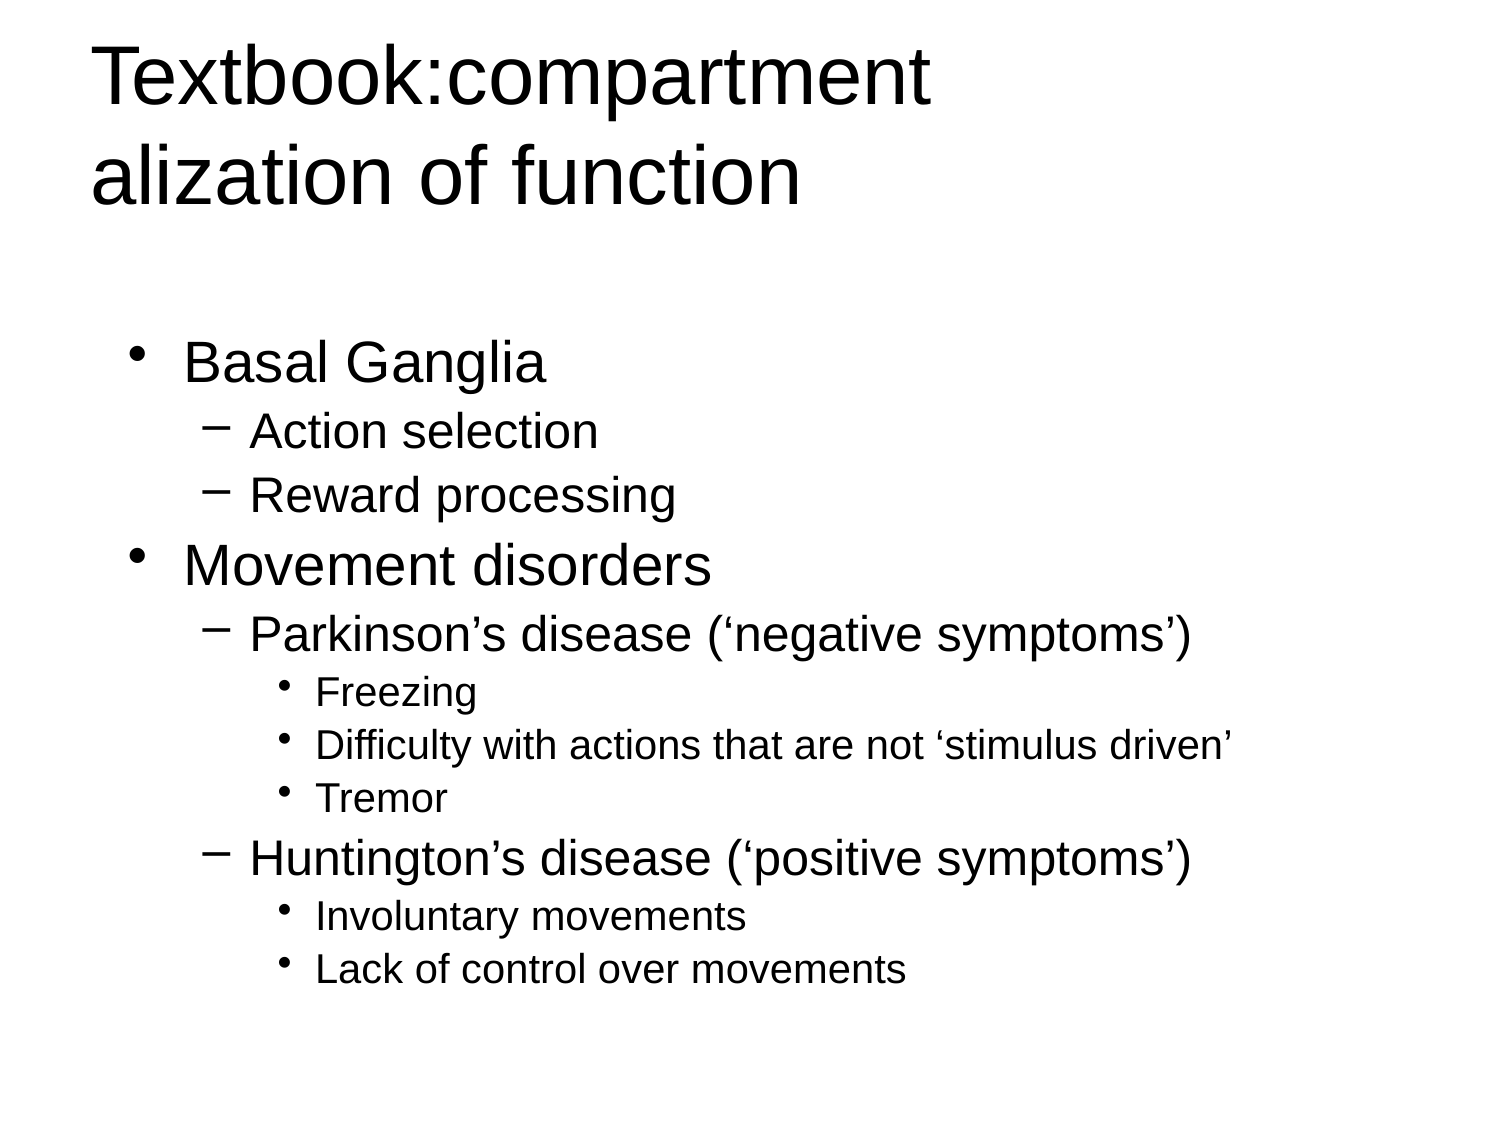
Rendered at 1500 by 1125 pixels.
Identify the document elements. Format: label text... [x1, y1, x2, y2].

list Basal Ganglia Action selection Reward processing Movement disorders Parkinson’s disease (‘negative symptoms’) Freezing Difficulty with actions that are not ‘stimulus driven’ Tremor Huntington’s disease (‘positive symptoms’) Involuntary movements Lack of control over movements [112, 324, 1388, 1059]
title Textbook:compartmentalization of function [75, 57, 975, 185]
